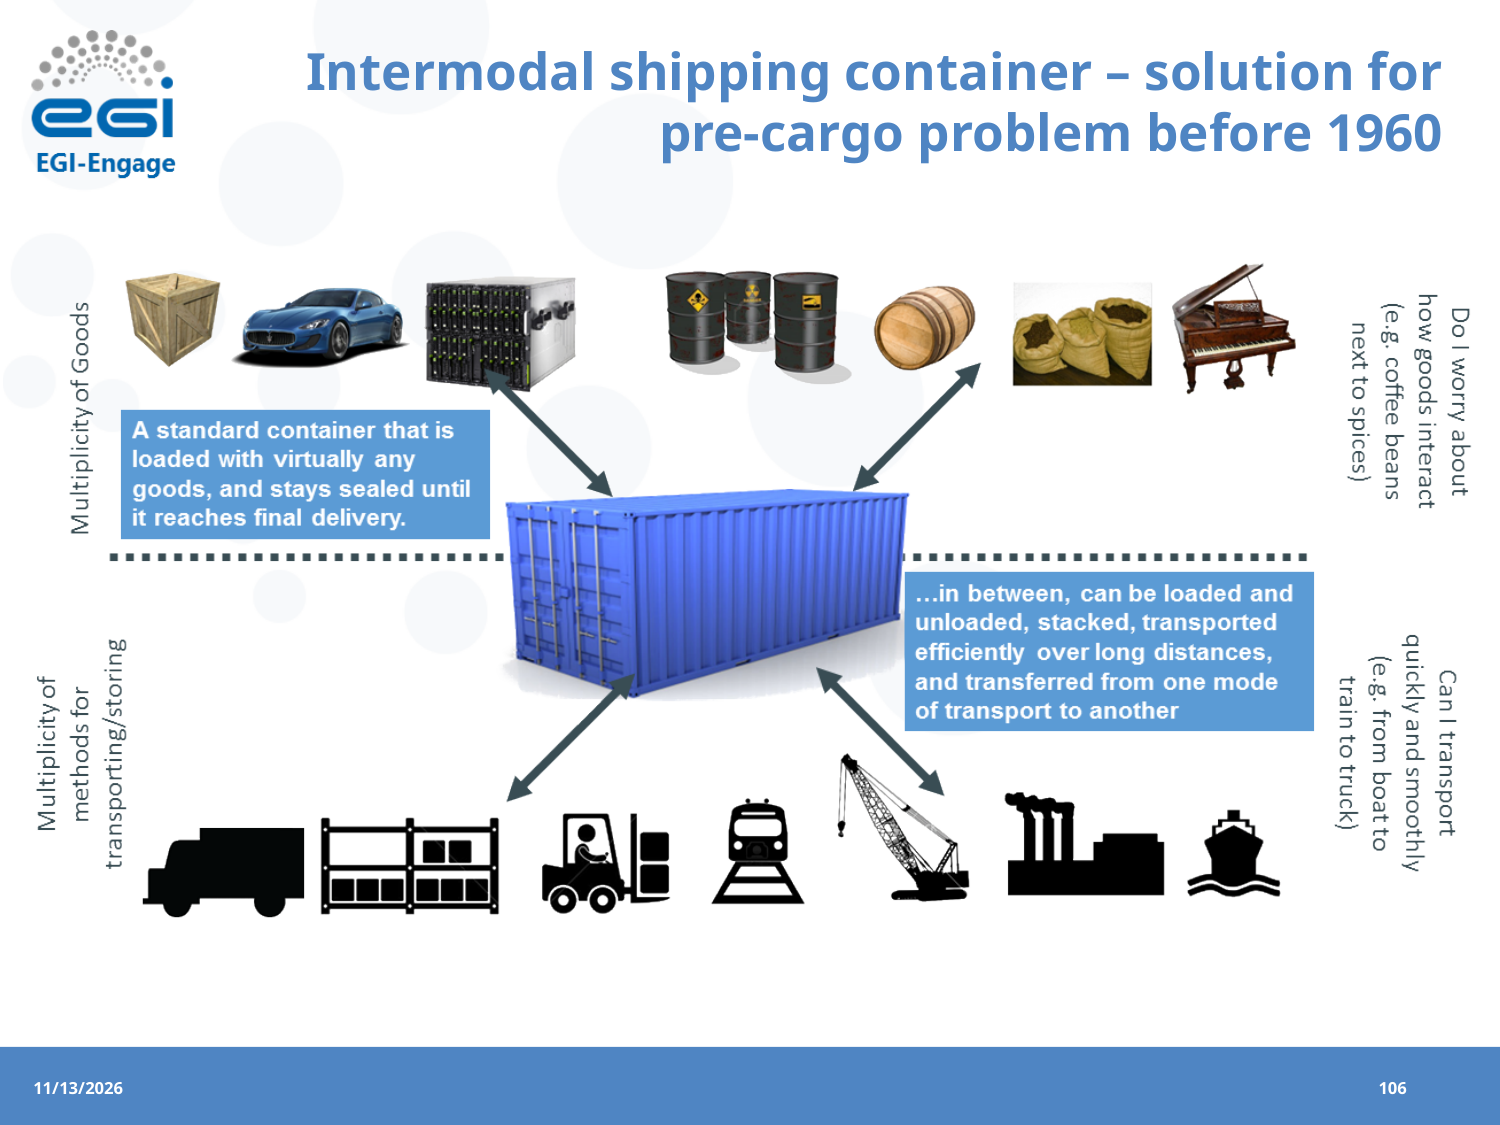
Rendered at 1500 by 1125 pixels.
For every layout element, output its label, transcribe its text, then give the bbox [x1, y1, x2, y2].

picture [3, 0, 1483, 929]
title Intermodal shipping container – solution for pre-cargo problem before 1960 [253, 30, 1459, 171]
